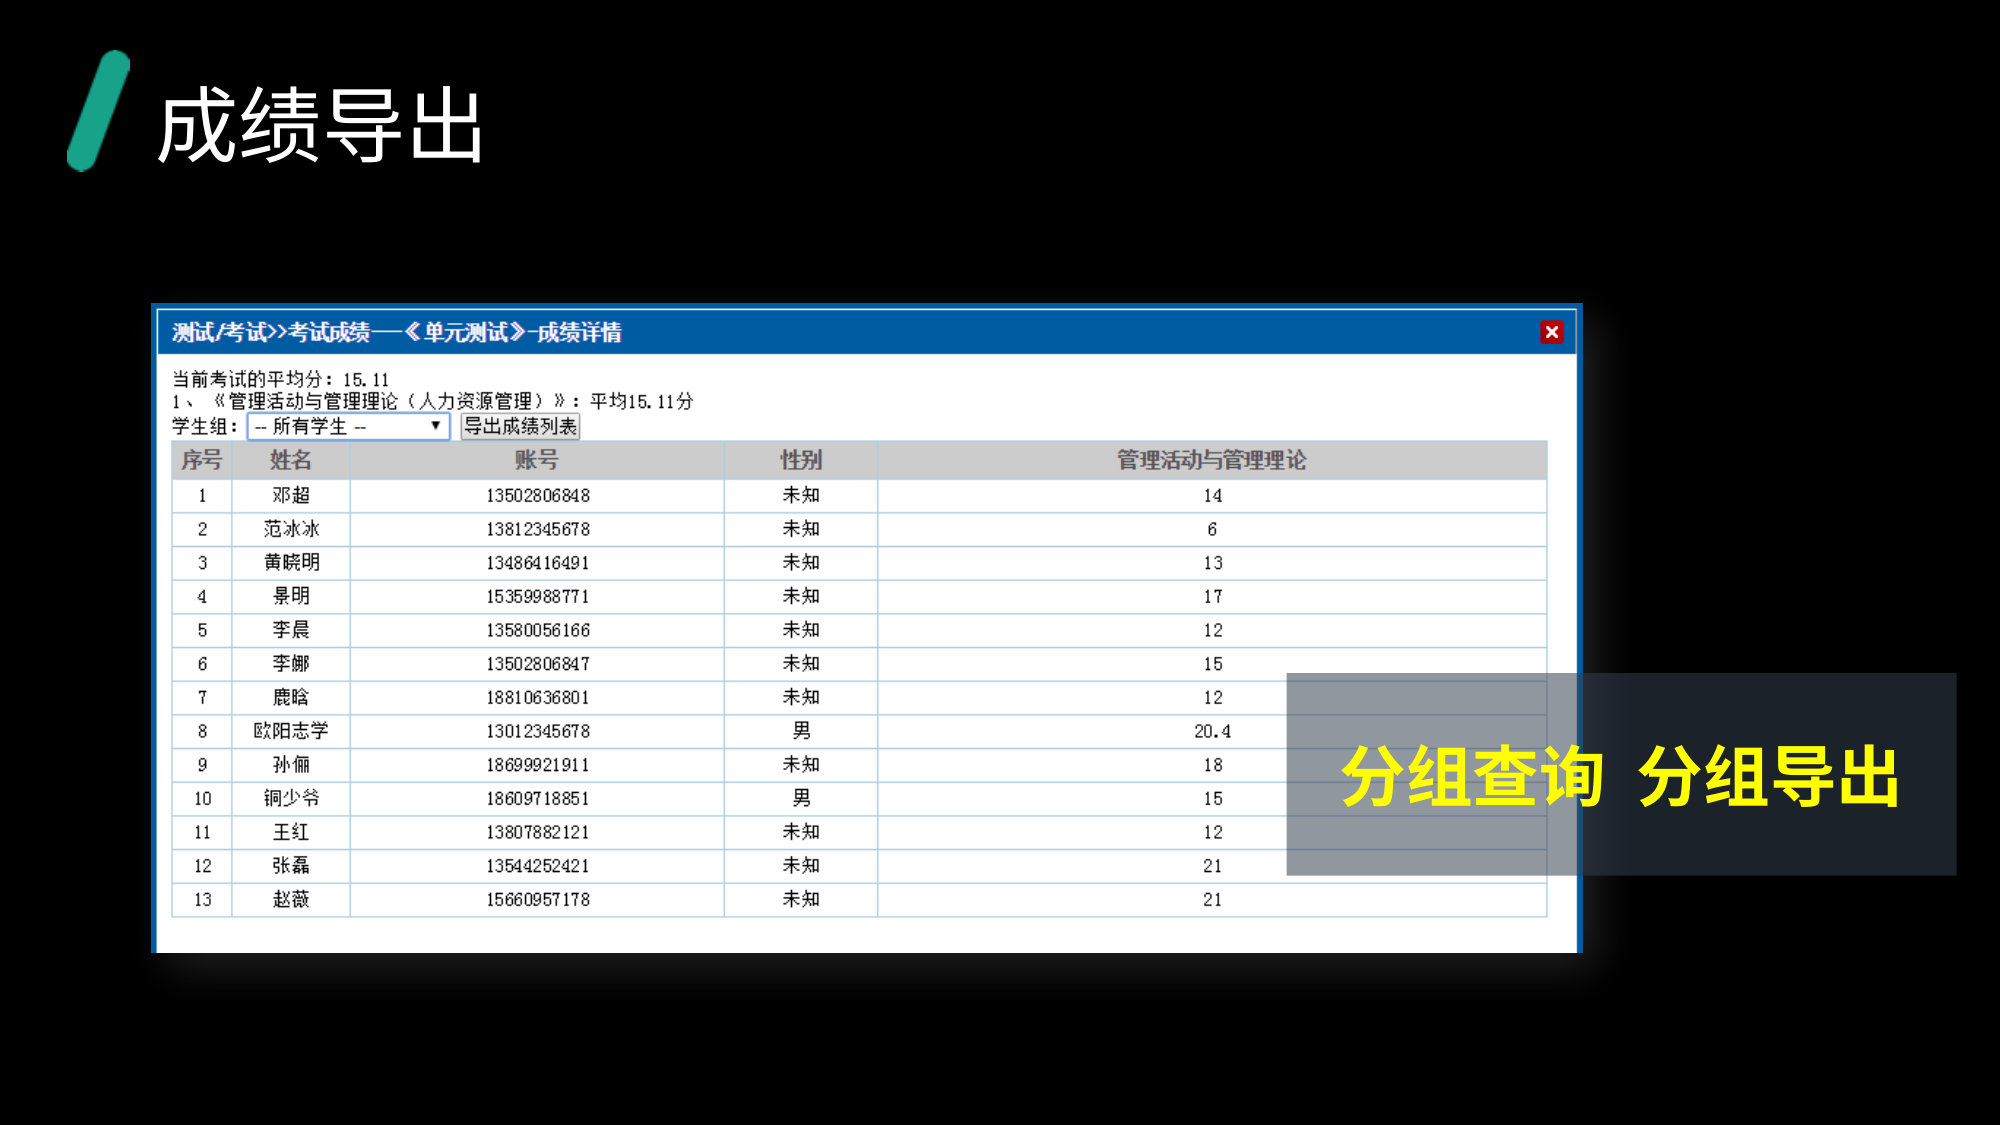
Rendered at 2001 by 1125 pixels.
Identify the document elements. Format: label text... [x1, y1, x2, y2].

text_box 成绩导出 [141, 66, 504, 181]
text_box 分组查询 分组导出 [1583, 672, 1958, 877]
picture [151, 303, 1583, 953]
picture [67, 50, 130, 172]
